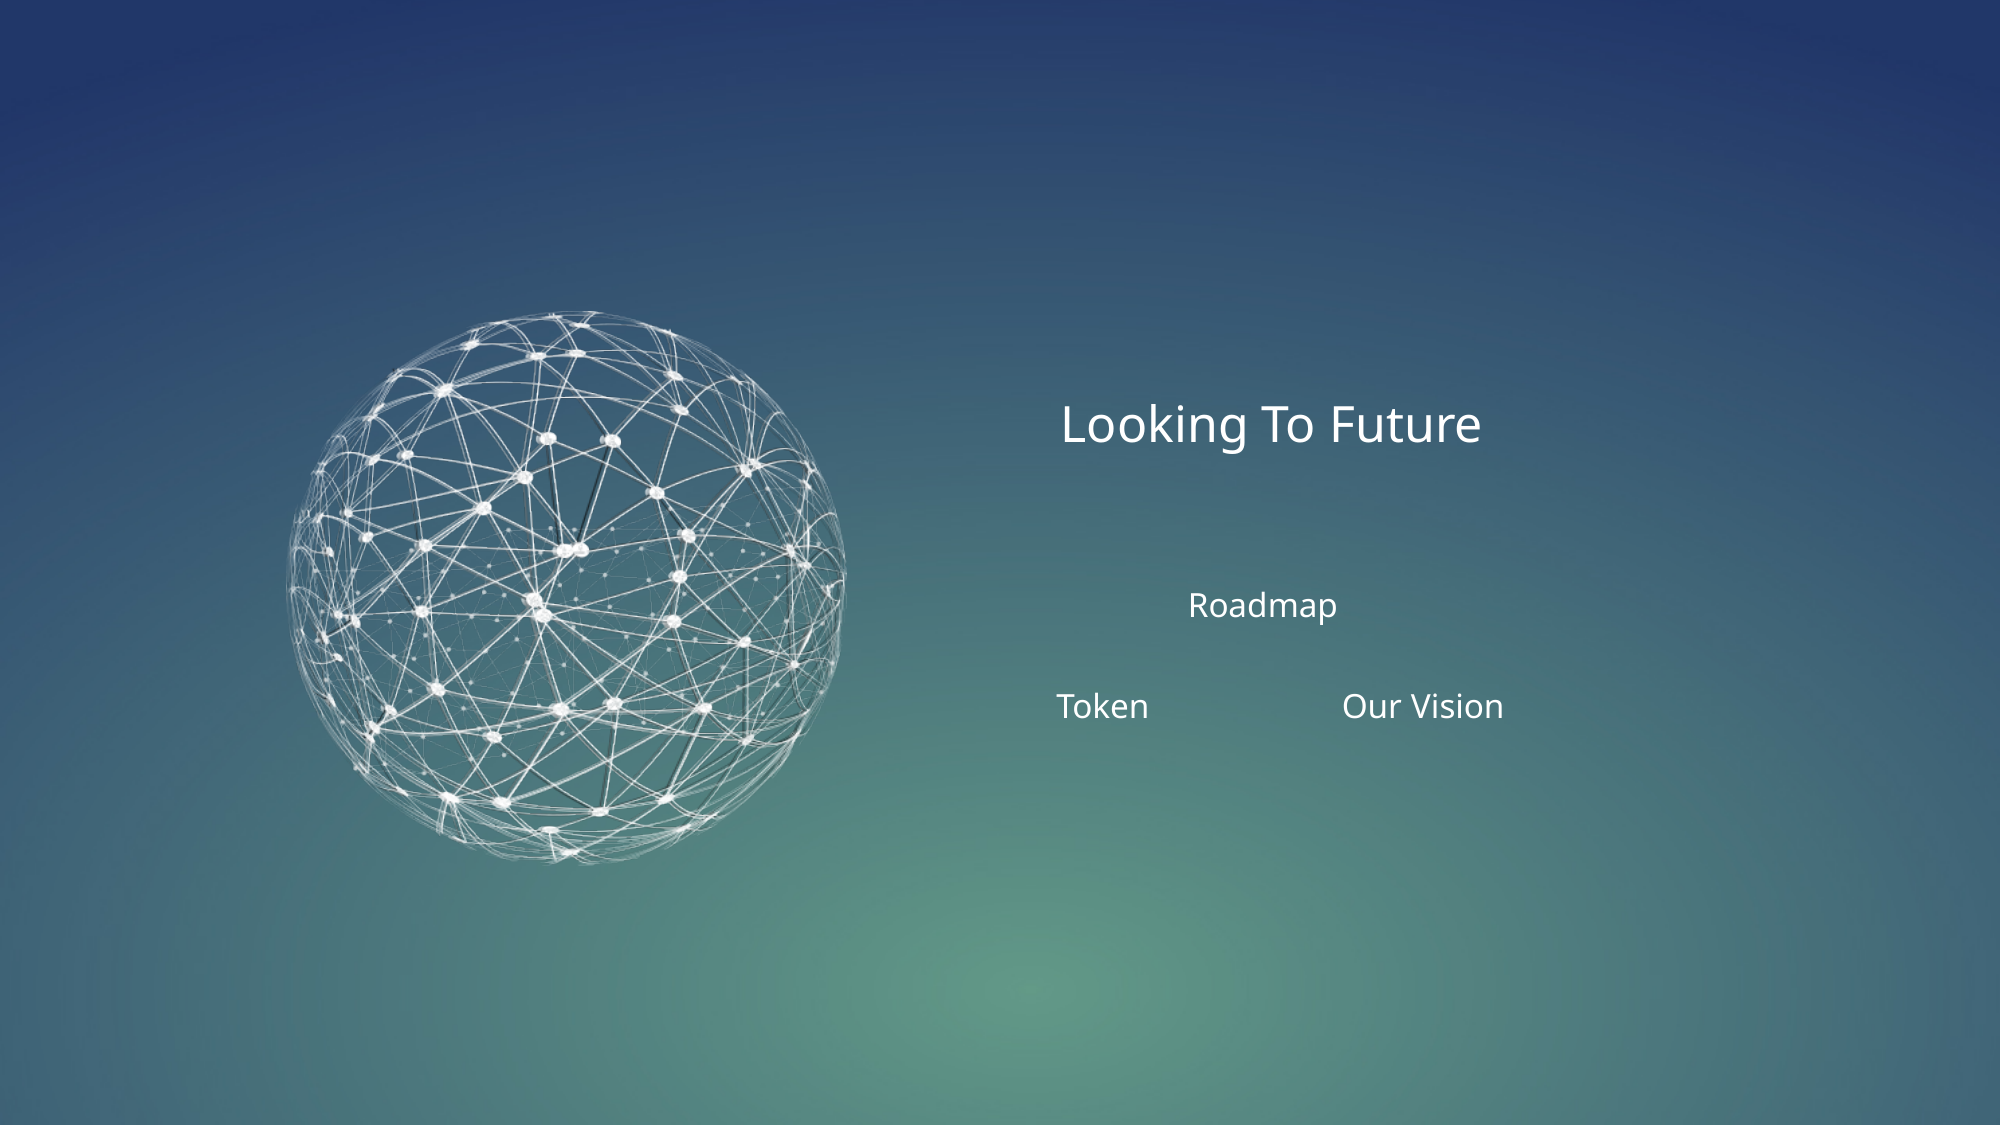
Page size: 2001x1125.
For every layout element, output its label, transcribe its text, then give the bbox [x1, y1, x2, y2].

list Token [955, 682, 1251, 734]
picture [0, 0, 2000, 1125]
list Roadmap [1115, 580, 1411, 633]
list Looking To Future [961, 391, 1583, 462]
list Our Vision [1275, 682, 1571, 734]
